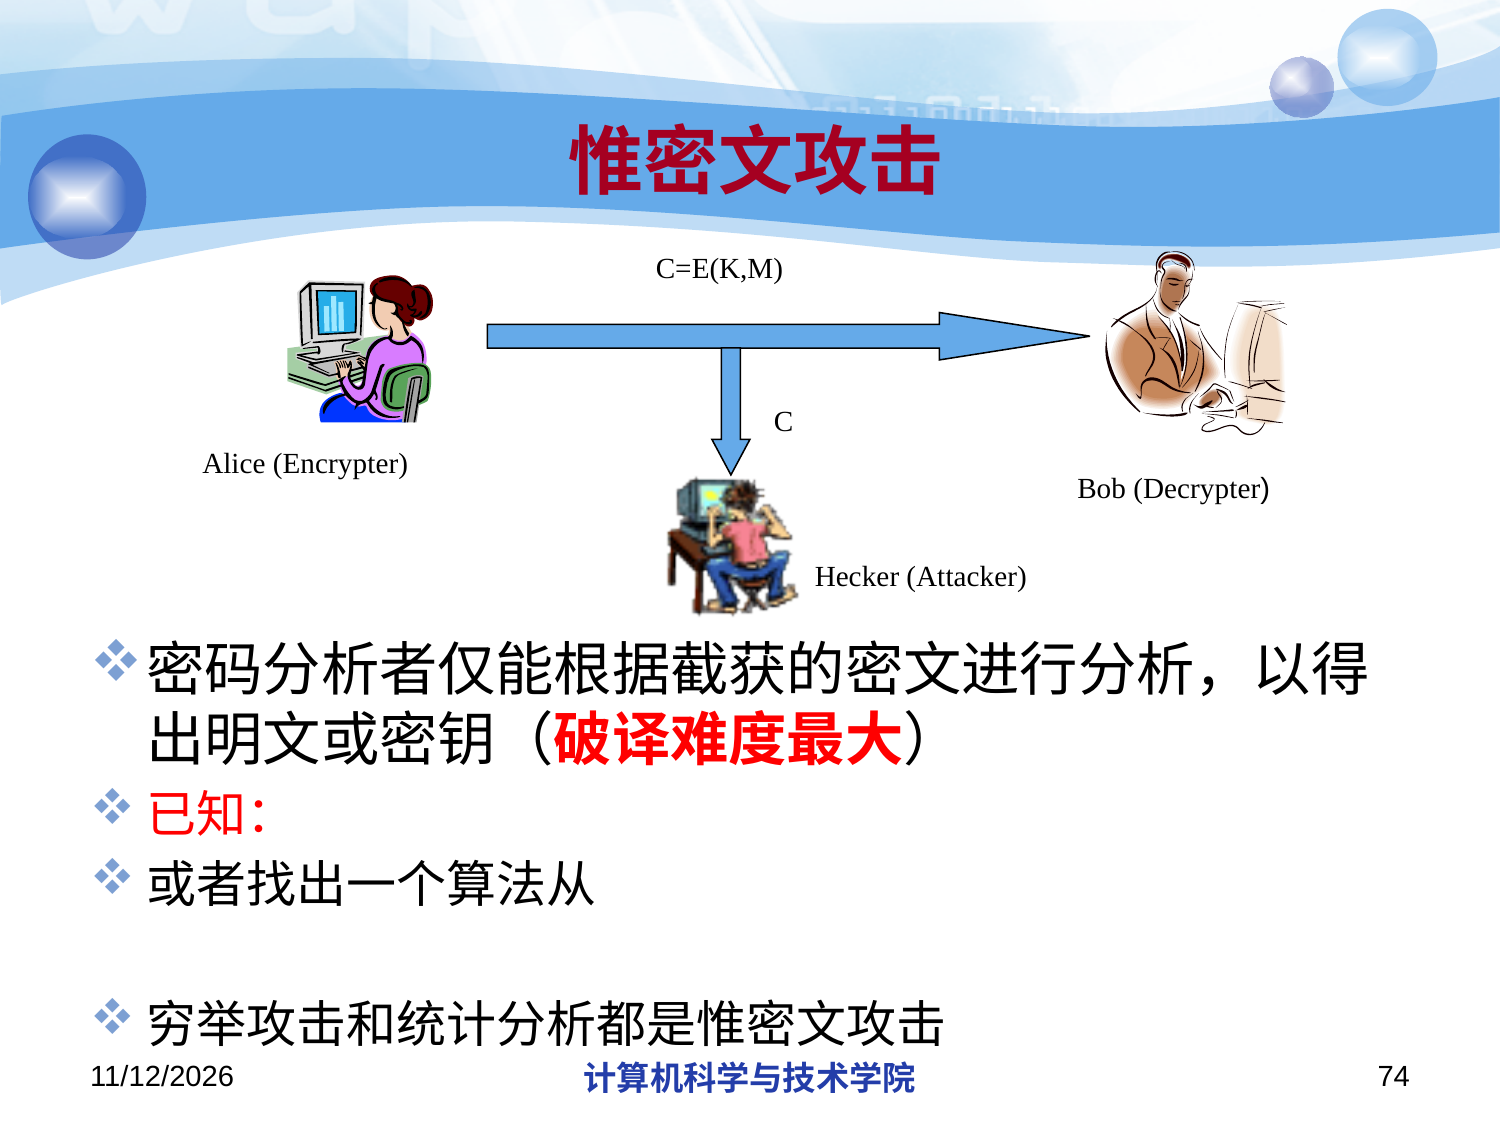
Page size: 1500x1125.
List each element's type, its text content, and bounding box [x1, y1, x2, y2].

text_box C=E(K,M) [641, 241, 831, 292]
title 惟密文攻击 [149, 112, 1363, 206]
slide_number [74, 1049, 426, 1103]
text_box Hecker (Attacker) [813, 549, 1131, 600]
slide_number 74 [1074, 1049, 1426, 1103]
text_box [711, 347, 750, 473]
text_box C [759, 395, 830, 445]
text_box [487, 312, 1091, 360]
picture [287, 274, 434, 424]
picture [662, 474, 809, 621]
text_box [1099, 249, 1288, 438]
picture [0, 0, 1500, 112]
footer 计算机科学与技术学院 [512, 1049, 988, 1103]
text_box Alice (Encrypter) [187, 437, 519, 488]
text_box Bob (Decrypter) [1062, 462, 1394, 513]
